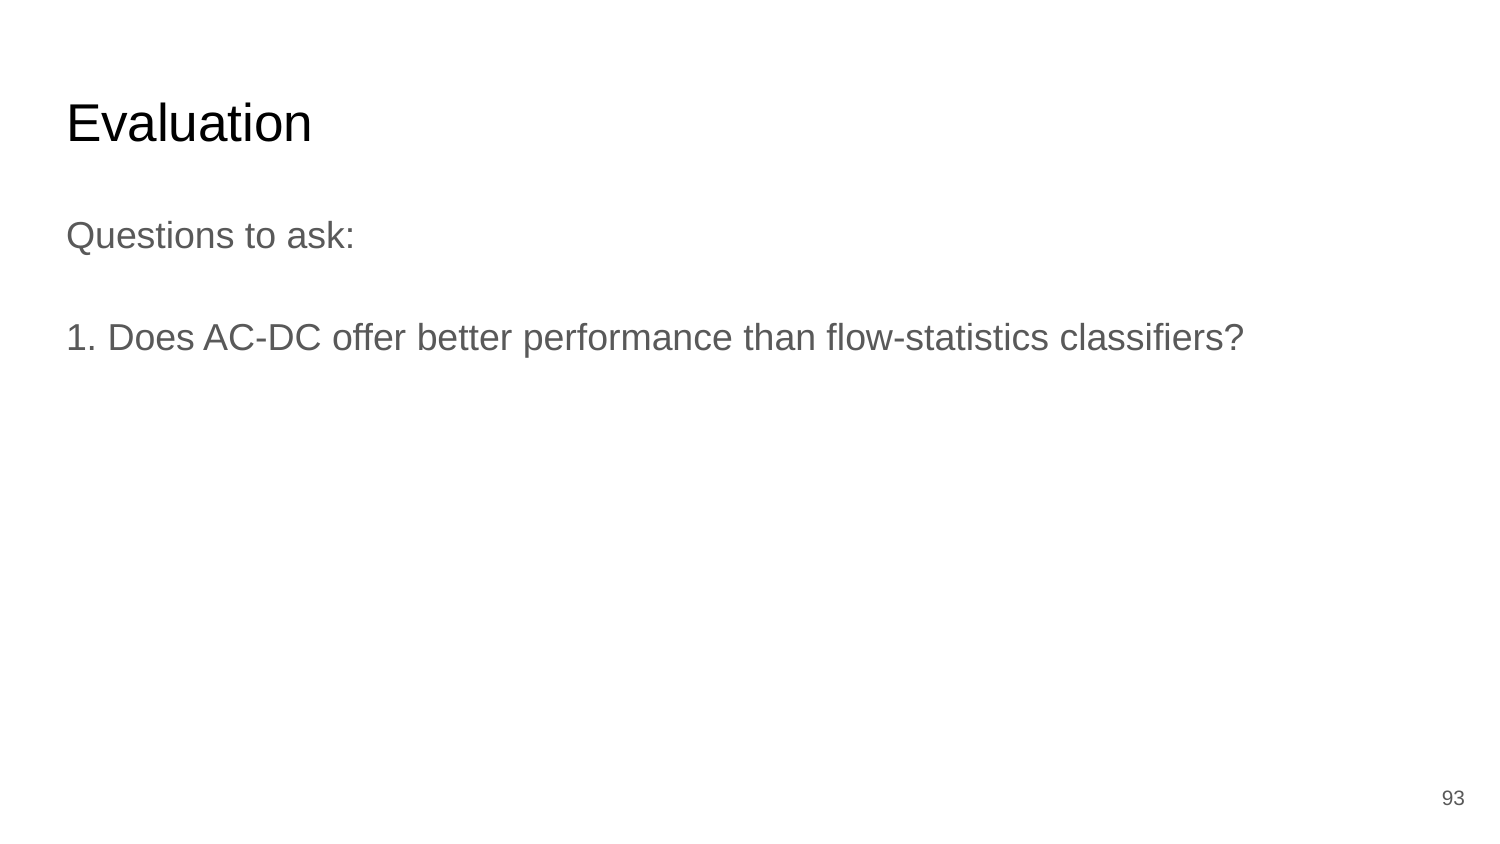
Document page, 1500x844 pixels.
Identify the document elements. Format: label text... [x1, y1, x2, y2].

title Evaluation [51, 72, 1449, 167]
list Questions to ask: 1. Does AC-DC offer better performance than flow-statistics classifiers? [51, 189, 1449, 750]
slide_number 93 [1389, 764, 1480, 830]
